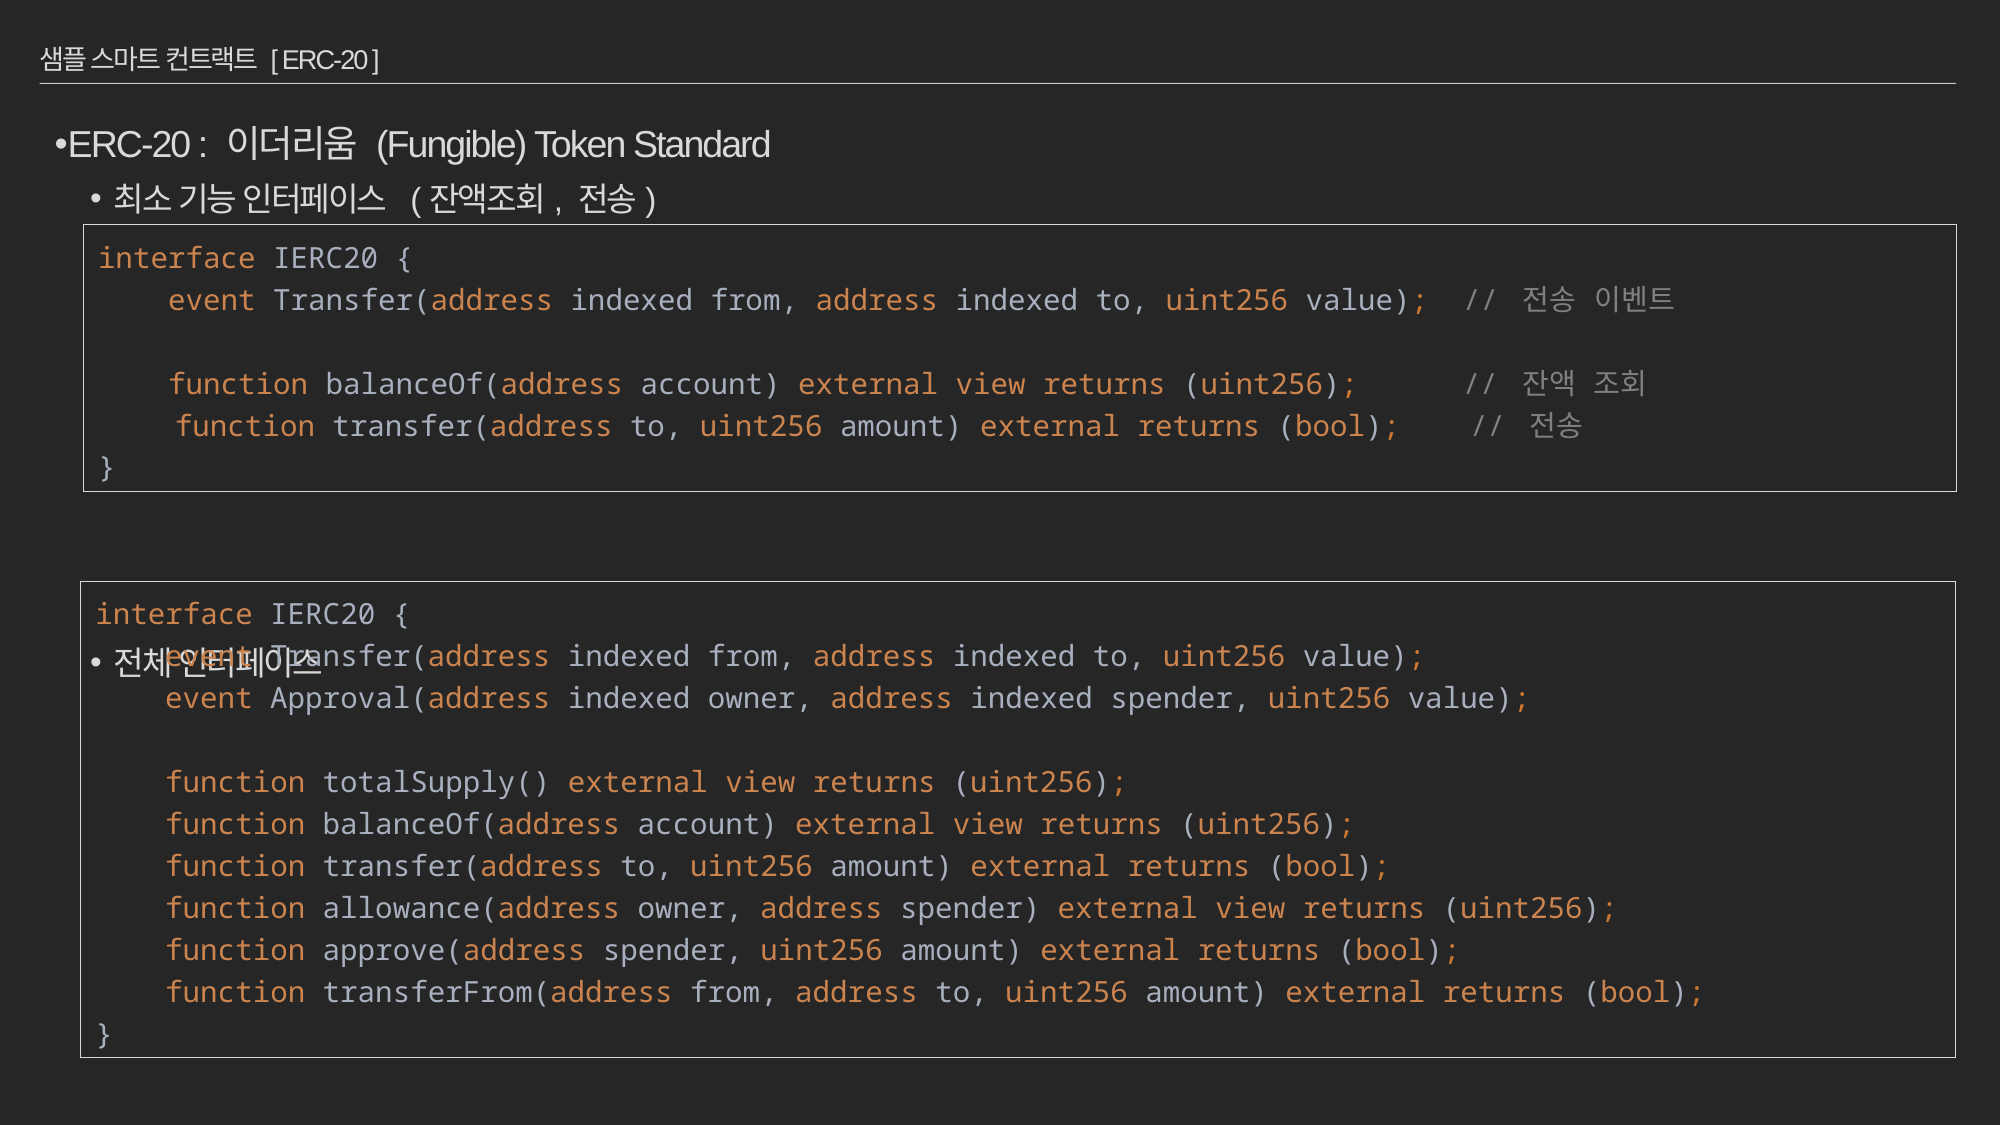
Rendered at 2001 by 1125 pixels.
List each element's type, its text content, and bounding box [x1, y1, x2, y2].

text_box interface IERC20 { event Transfer(address indexed from, address indexed to, uint256 value); event Approval(address indexed owner, address indexed spender, uint256 value); function totalSupply() external view returns (uint256); function balanceOf(address account) external view returns (uint256); function transfer(address to, uint256 amount) external returns (bool); function allowance(address owner, address spender) external view returns (uint256); function approve(address spender, uint256 amount) external returns (bool); function transferFrom(address from, address to, uint256 amount) external returns (bool); } [80, 581, 1956, 1058]
title 샘플 스마트 컨트랙트 [ ERC-20 ] [39, 31, 1961, 84]
text_box interface IERC20 { event Transfer(address indexed from, address indexed to, uint256 value); // 전송 이벤트 function balanceOf(address account) external view returns (uint256); // 잔액 조회 function transfer(address to, uint256 amount) external returns (bool); // 전송 } [83, 224, 1957, 492]
list ERC-20 : 이더리움 (Fungible) Token Standard 최소 기능 인터페이스 (잔액조회, 전송) 전체 인터페이스 [39, 110, 1957, 1106]
